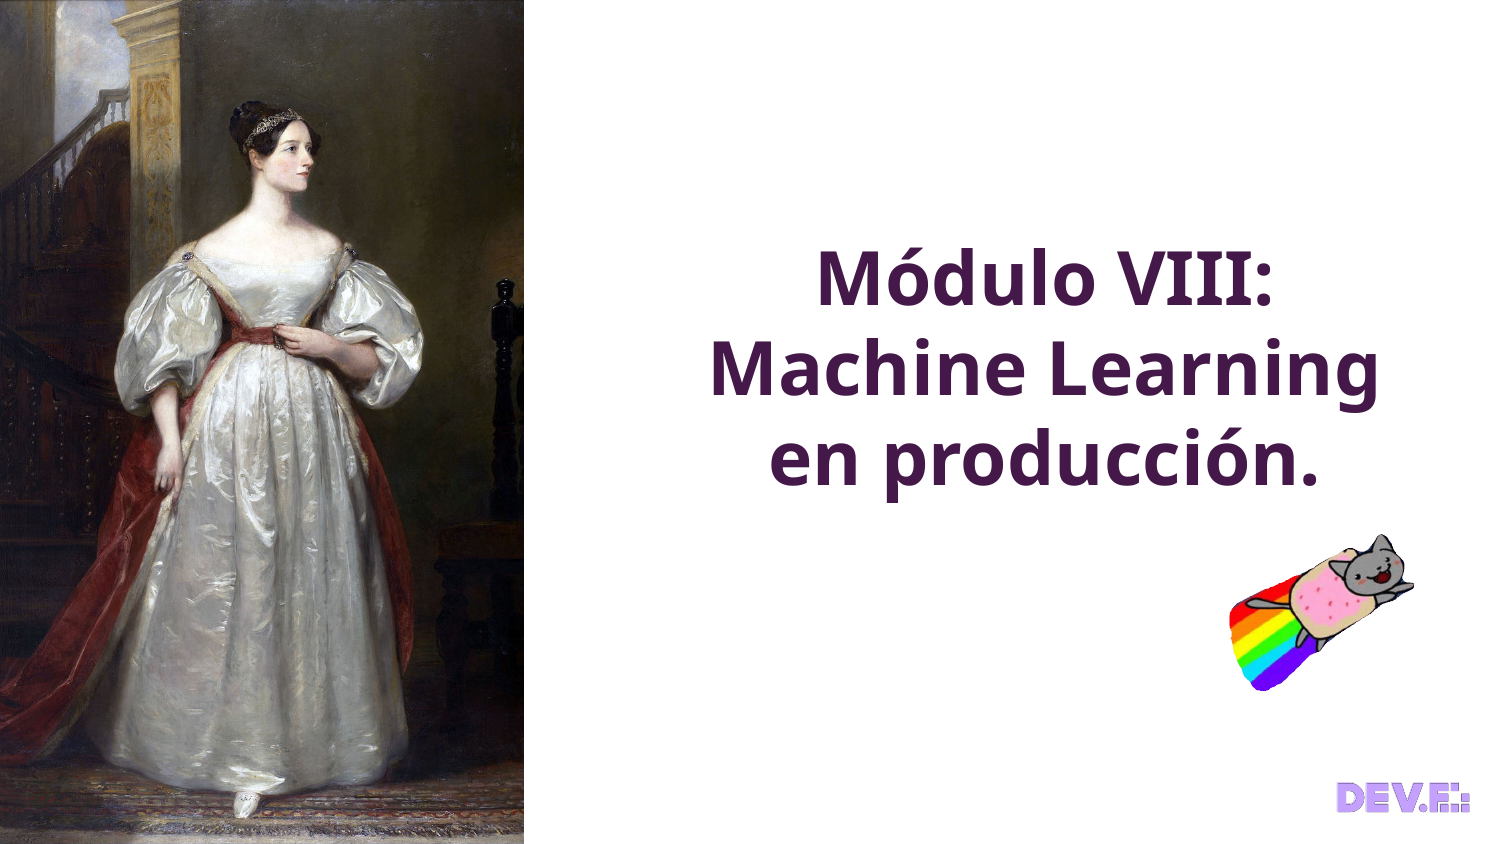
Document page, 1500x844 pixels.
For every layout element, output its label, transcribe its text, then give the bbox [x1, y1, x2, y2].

picture [1210, 497, 1433, 720]
text_box Módulo VIII: Machine Learning en producción. [682, 215, 1408, 628]
picture [0, 0, 524, 844]
picture [1330, 776, 1474, 818]
